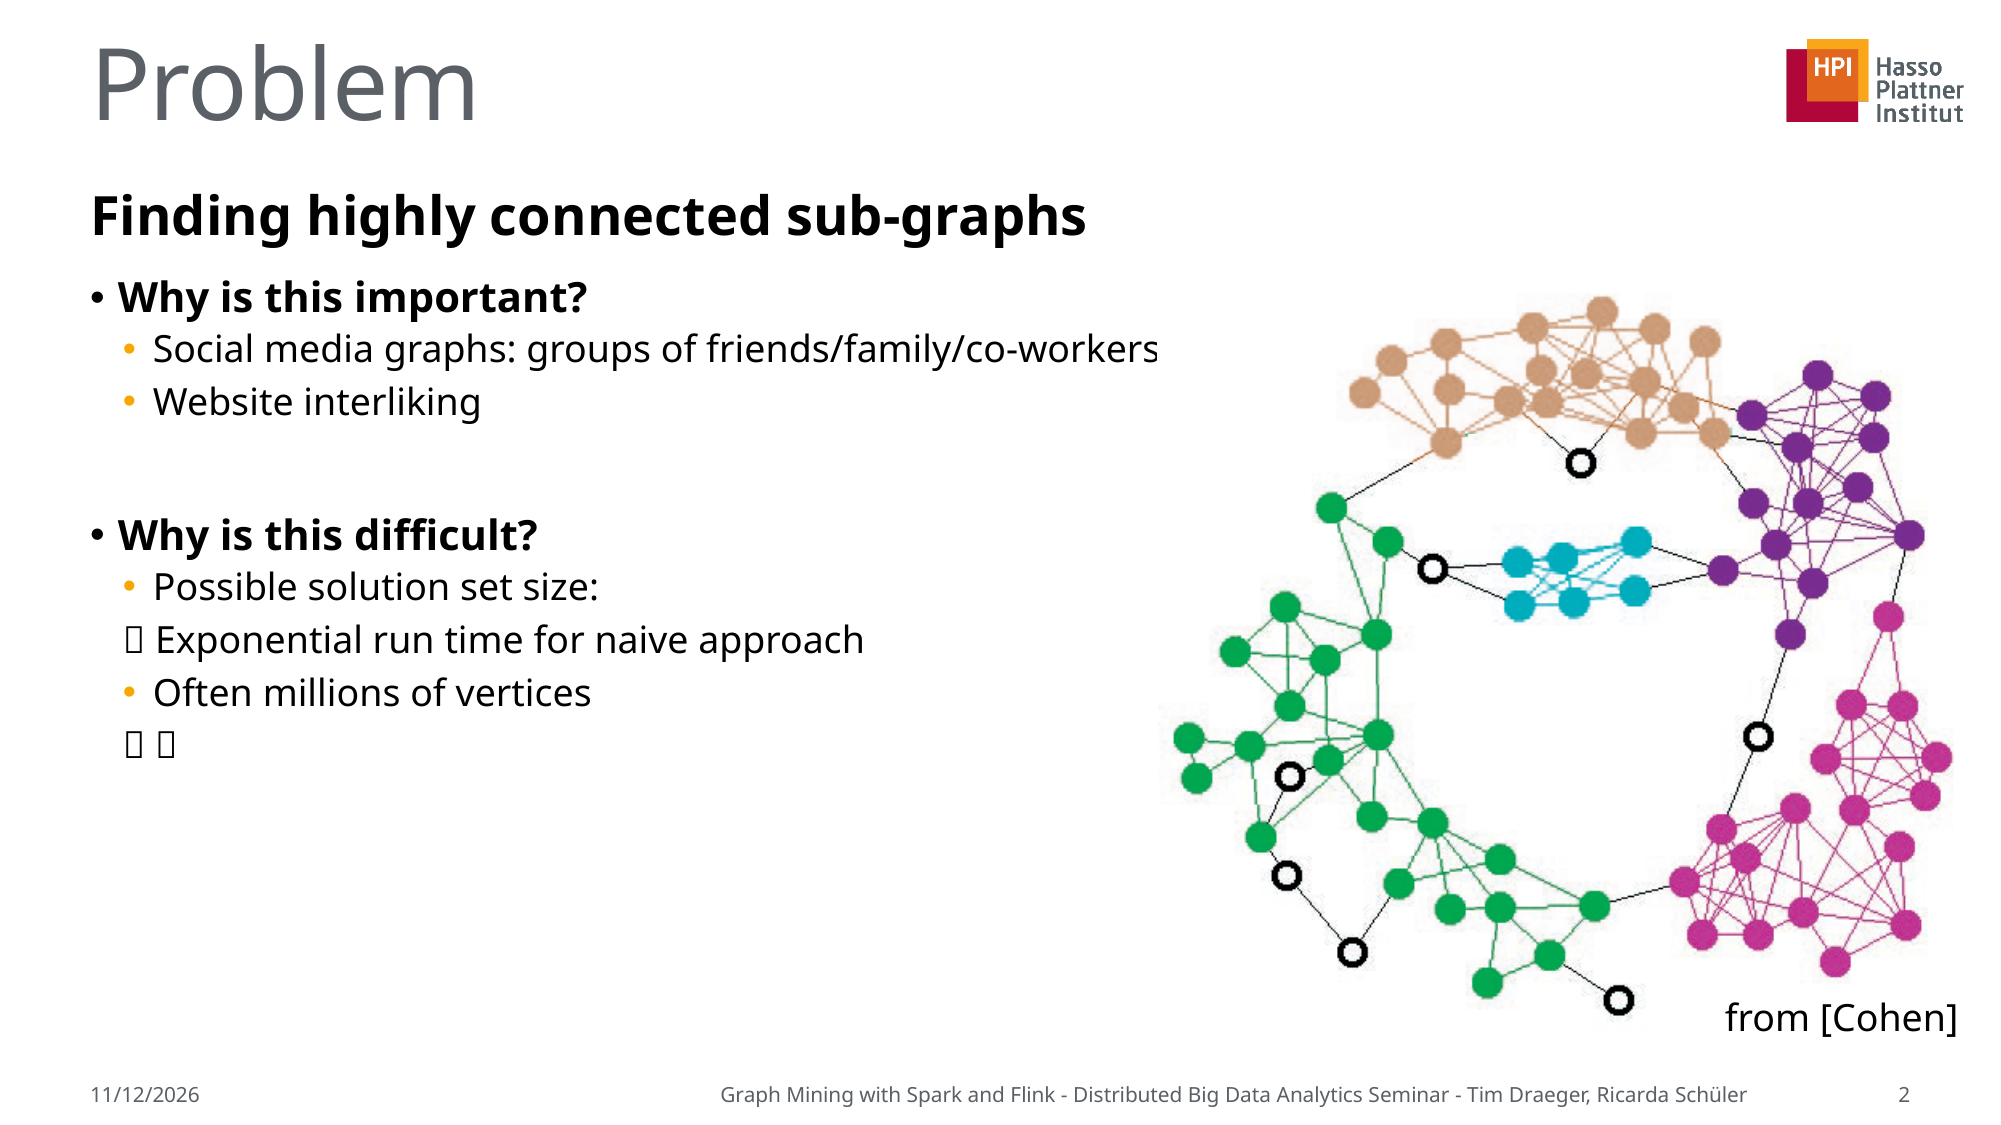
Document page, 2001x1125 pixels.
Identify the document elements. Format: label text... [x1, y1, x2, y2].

text_box from [Cohen] [1710, 1041, 1984, 1047]
slide_number 2 [1768, 1065, 1926, 1125]
title Problem [75, 0, 1732, 149]
picture [1784, 35, 1966, 124]
footer Graph Mining with Spark and Flink - Distributed Big Data Analytics Seminar - Tim Draeger, Ricarda Schüler [238, 1065, 1763, 1125]
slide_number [75, 1065, 233, 1125]
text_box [1156, 267, 1980, 1034]
